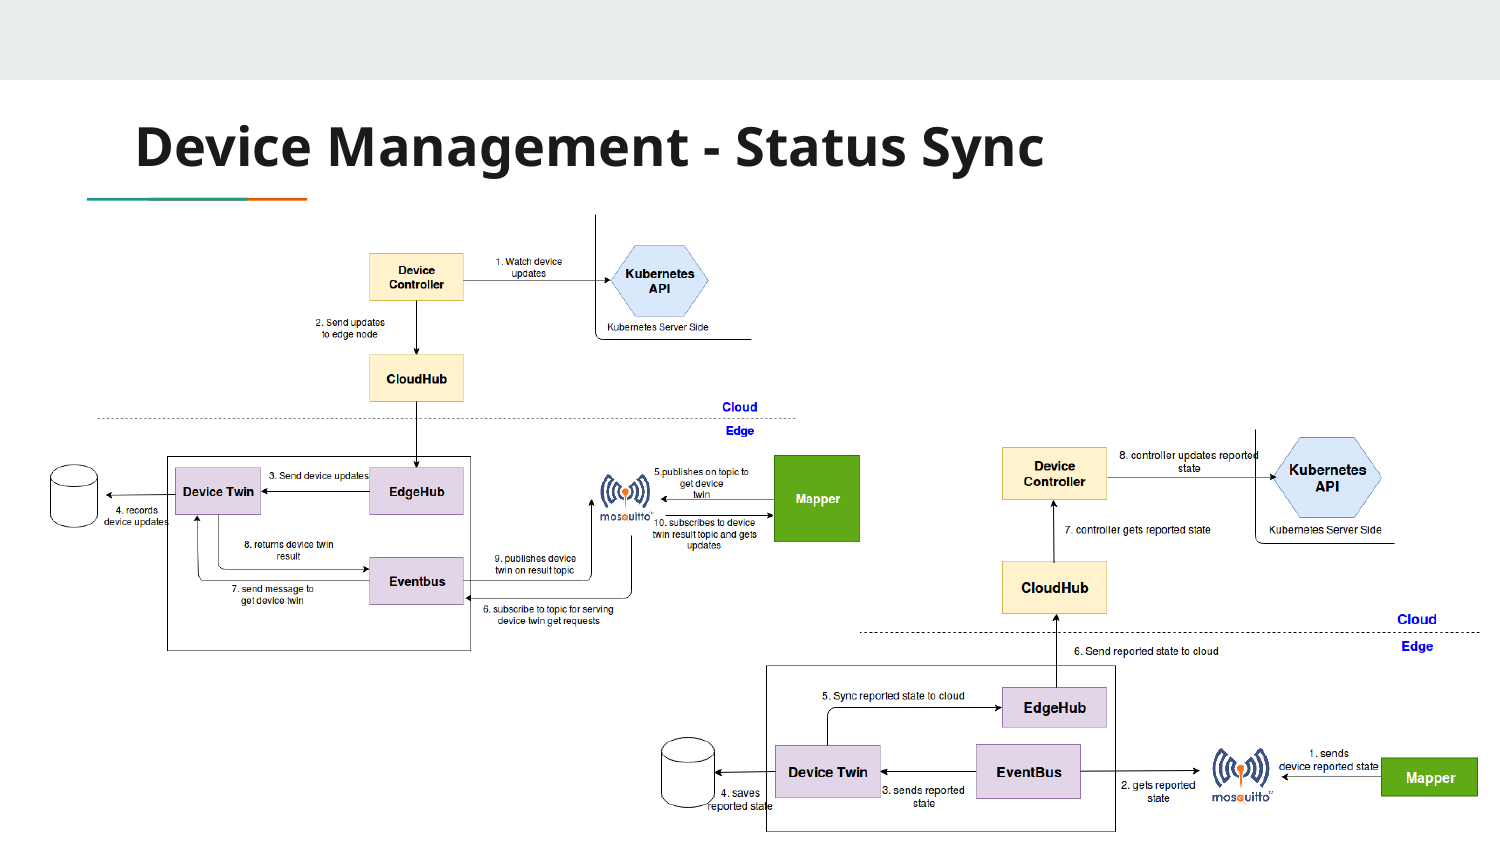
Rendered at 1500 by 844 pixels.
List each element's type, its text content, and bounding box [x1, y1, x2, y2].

title Device Management - Status Sync [119, 97, 1381, 186]
picture [49, 214, 1483, 832]
